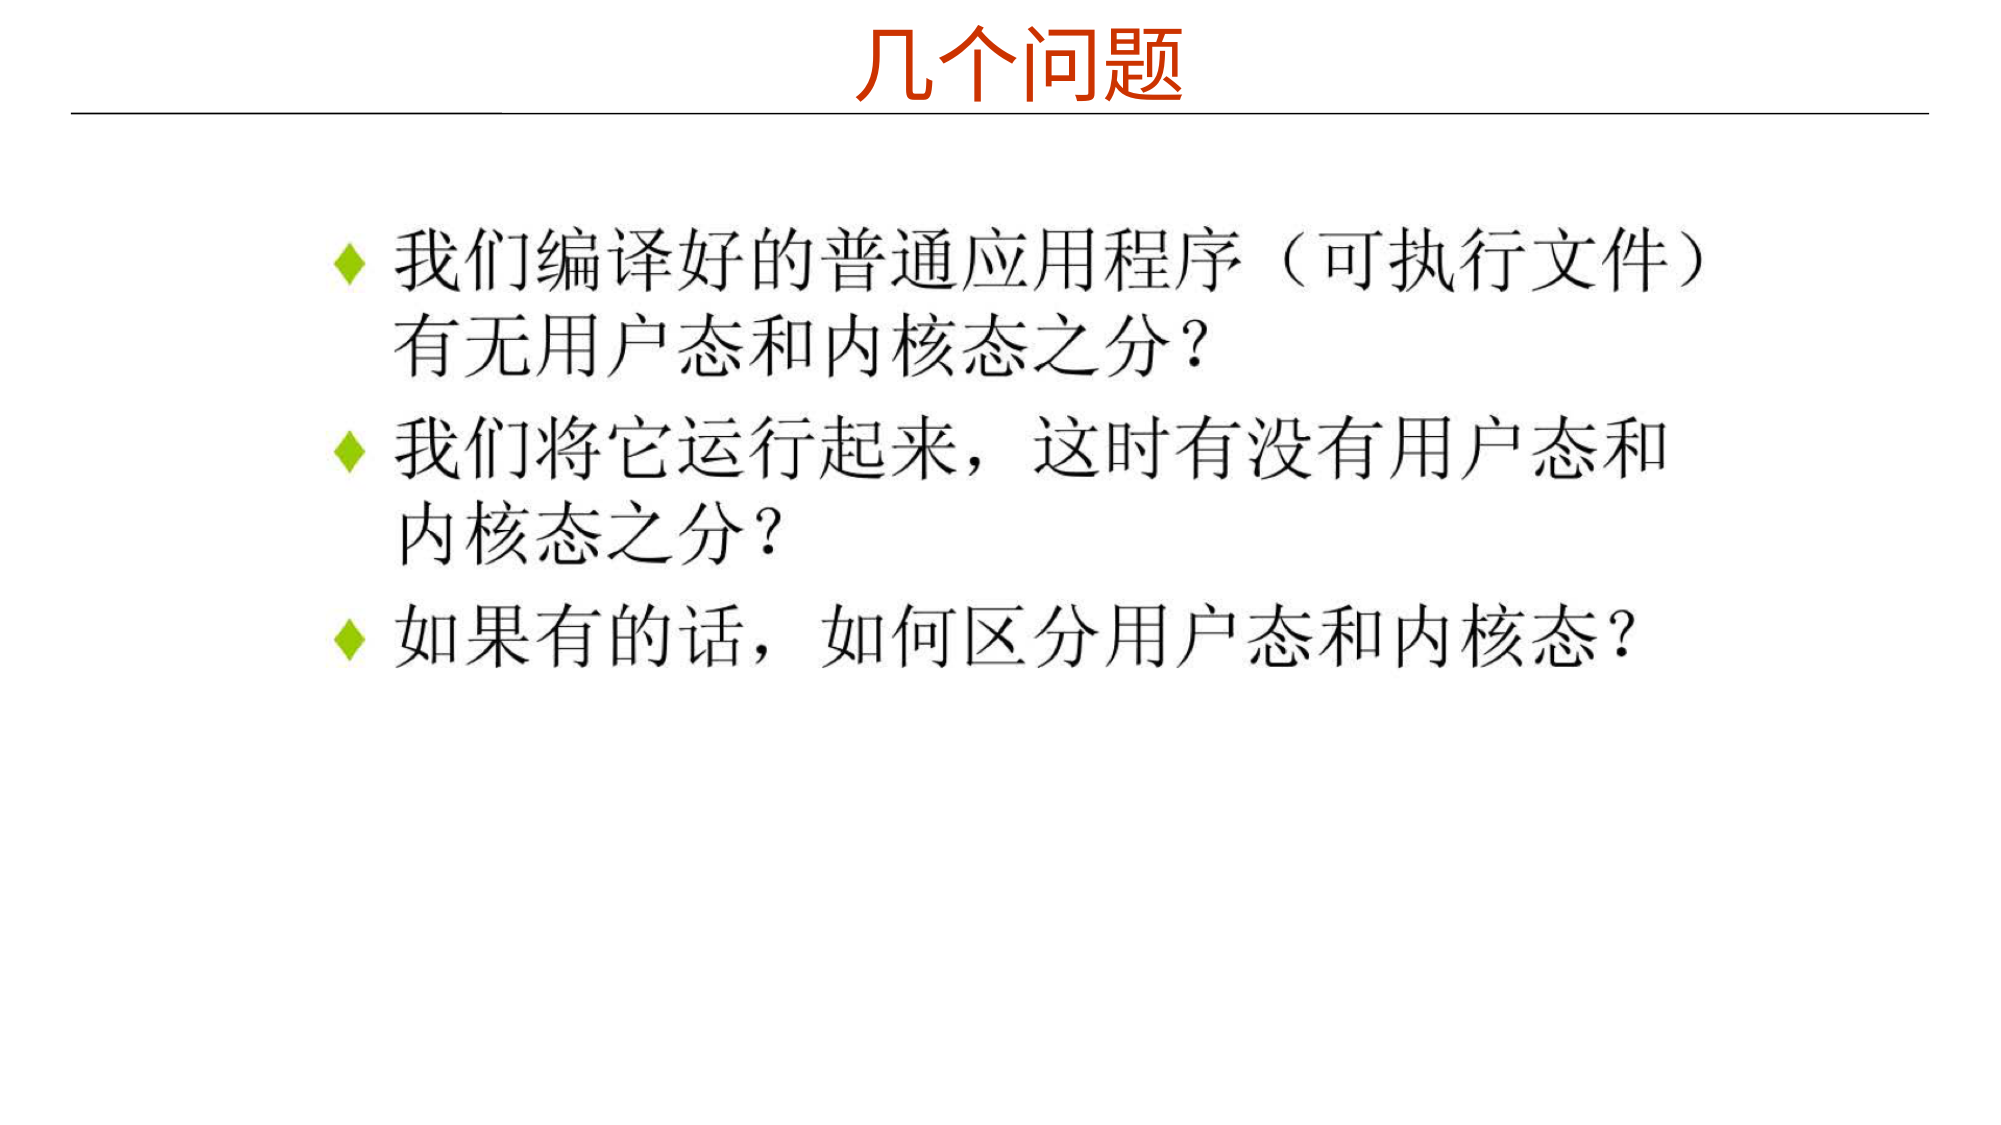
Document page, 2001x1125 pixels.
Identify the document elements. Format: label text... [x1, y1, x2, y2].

title 几个问题 [324, 16, 1675, 109]
picture [282, 199, 1821, 719]
